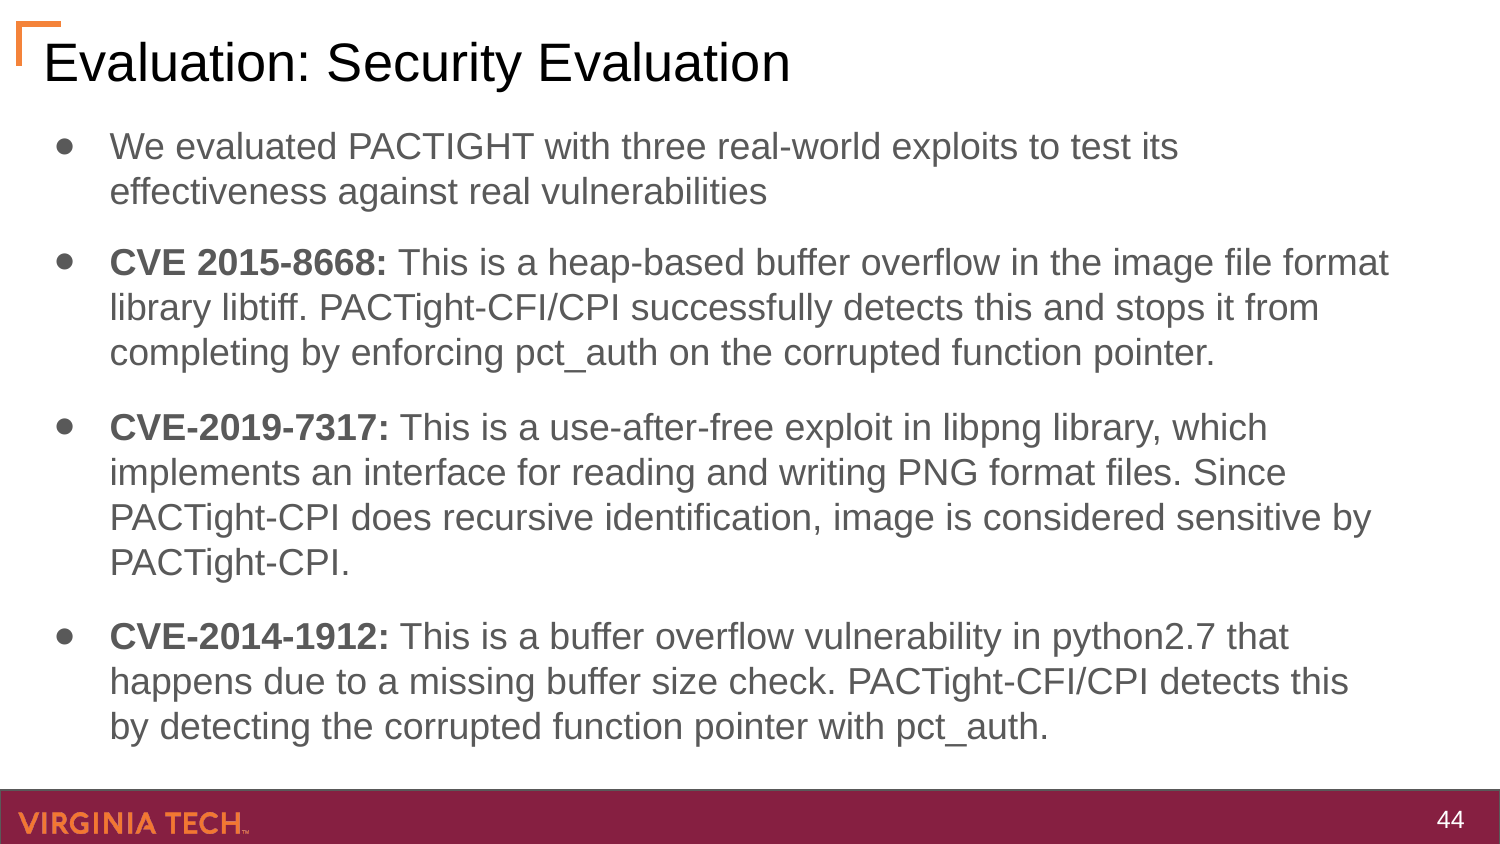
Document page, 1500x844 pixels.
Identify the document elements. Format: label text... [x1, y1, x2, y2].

picture [16, 21, 28, 66]
picture [18, 812, 249, 834]
title Evaluation: Security Evaluation [28, 12, 1468, 107]
list We evaluated PACTIGHT with three real-world exploits to test its effectiveness against real vulnerabilities CVE 2015-8668: This is a heap-based buffer overflow in the image file format library libtiff. PACTight-CFI/CPI successfully detects this and stops it from completing by enforcing pct_auth on the corrupted function pointer. CVE-2019-7317: This is a use-after-free exploit in libpng library, which implements an interface for reading and writing PNG format files. Since PACTight-CPI does recursive identification, image is considered sensitive by PACTight-CPI. CVE-2014-1912: This is a buffer overflow vulnerability in python2.7 that happens due to a missing buffer size check. PACTight-CFI/CPI detects this by detecting the corrupted function pointer with pct_auth. [28, 117, 1398, 761]
slide_number ‹#› [1389, 791, 1480, 844]
